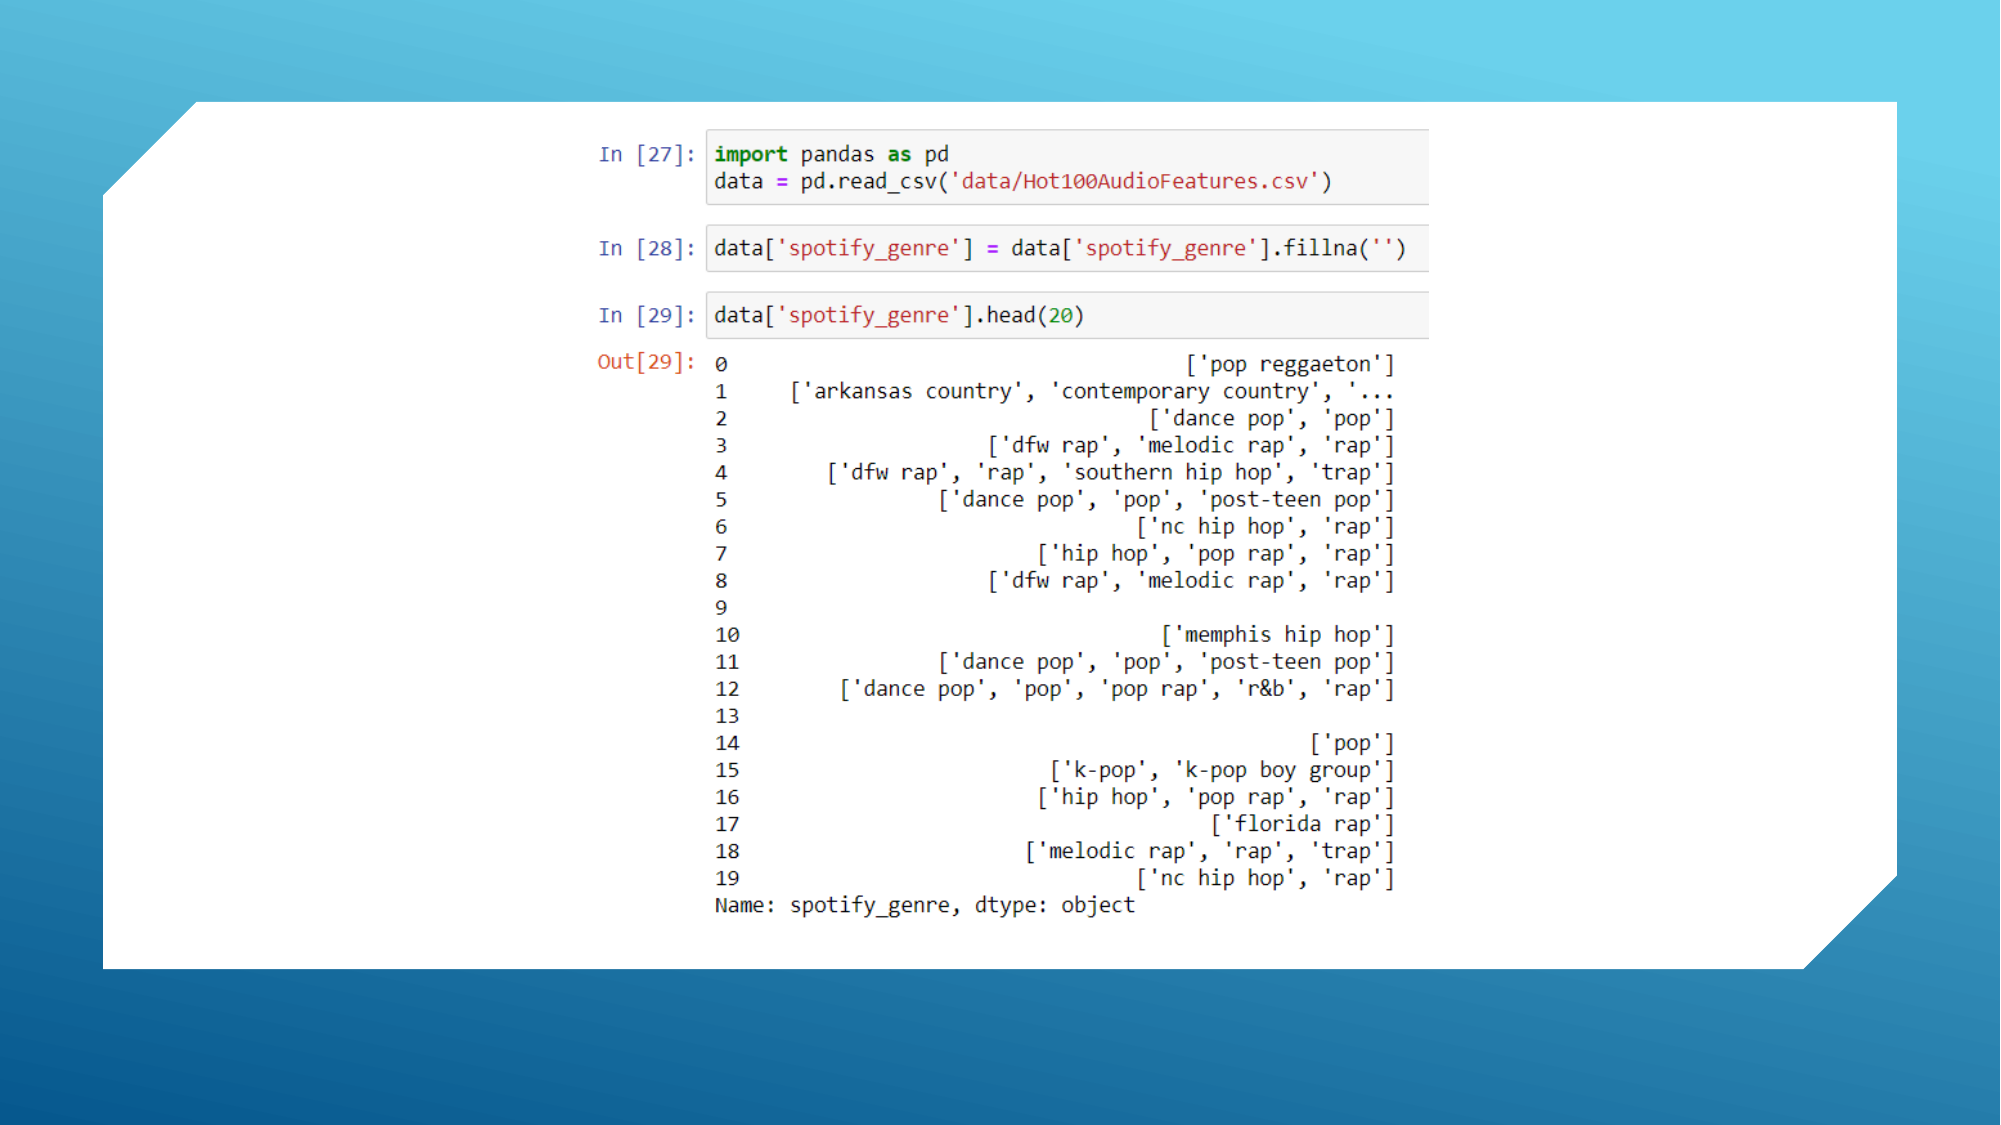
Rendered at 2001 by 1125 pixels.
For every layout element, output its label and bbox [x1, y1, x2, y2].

text_box [101, 100, 1899, 971]
text_box [0, 0, 2000, 1125]
picture [570, 128, 1430, 943]
